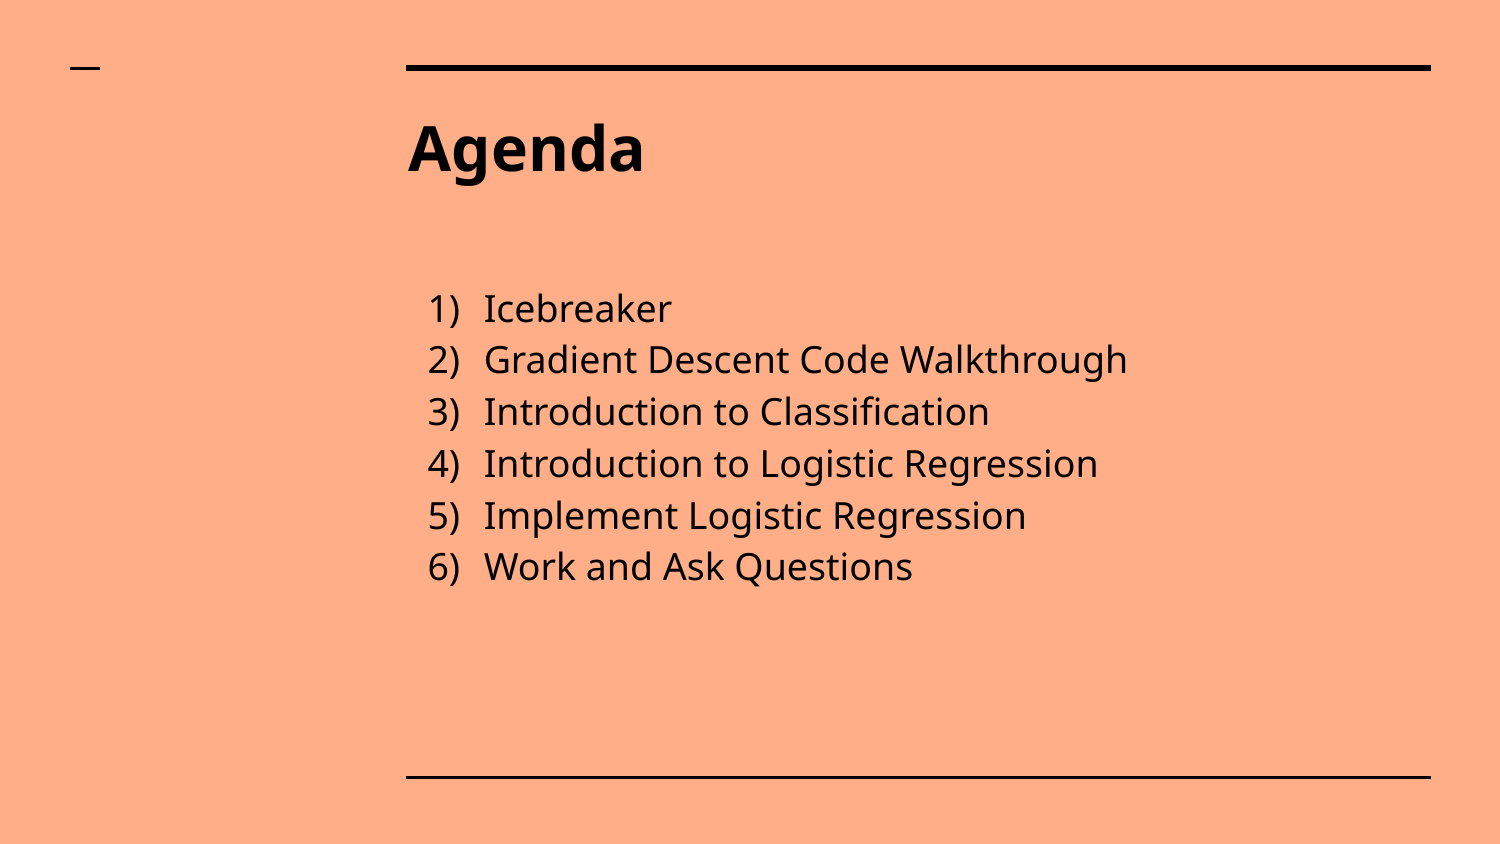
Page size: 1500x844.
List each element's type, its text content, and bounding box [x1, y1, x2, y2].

title Agenda [393, 94, 1431, 199]
list Icebreaker Gradient Descent Code Walkthrough Introduction to Classification Introduction to Logistic Regression Implement Logistic Regression Work and Ask Questions [393, 262, 1431, 756]
